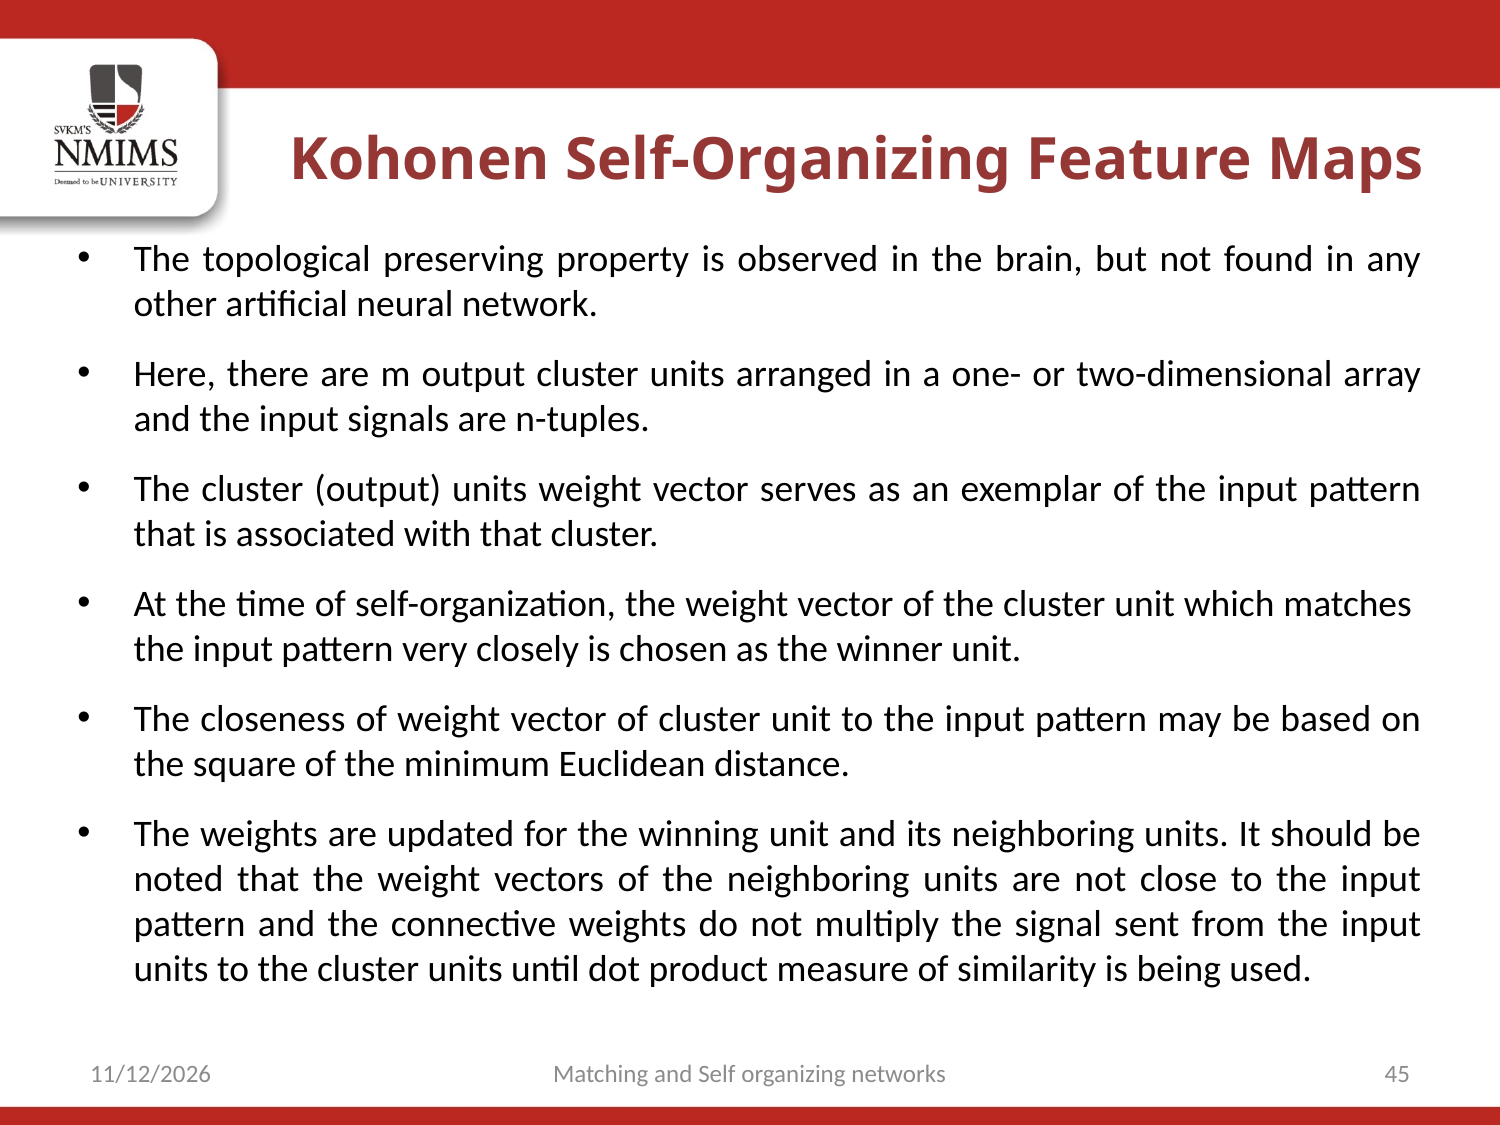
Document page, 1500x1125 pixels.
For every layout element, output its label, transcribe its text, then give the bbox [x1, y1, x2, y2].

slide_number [75, 1042, 425, 1103]
slide_number 45 [1074, 1042, 1425, 1103]
text_box Kohonen Self-Organizing Feature Maps [274, 114, 1488, 199]
footer Matching and Self organizing networks [512, 1042, 988, 1103]
text_box The topological preserving property is observed in the brain, but not found in any other artificial neural network. Here, there are m output cluster units arranged in a one- or two-dimensional array and the input signals are n-tuples. The cluster (output) units weight vector serves as an exemplar of the input pattern that is associated with that cluster. At the time of self-organization, the weight vector of the cluster unit which matches the input pattern very closely is chosen as the winner unit. The closeness of weight vector of cluster unit to the input pattern may be based on the square of the minimum Euclidean distance. The weights are updated for the winning unit and its neighboring units. It should be noted that the weight vectors of the neighboring units are not close to the input pattern and the connective weights do not multiply the signal sent from the input units to the cluster units until dot product measure of similarity is being used. [62, 226, 1438, 997]
picture [0, 0, 1500, 1125]
